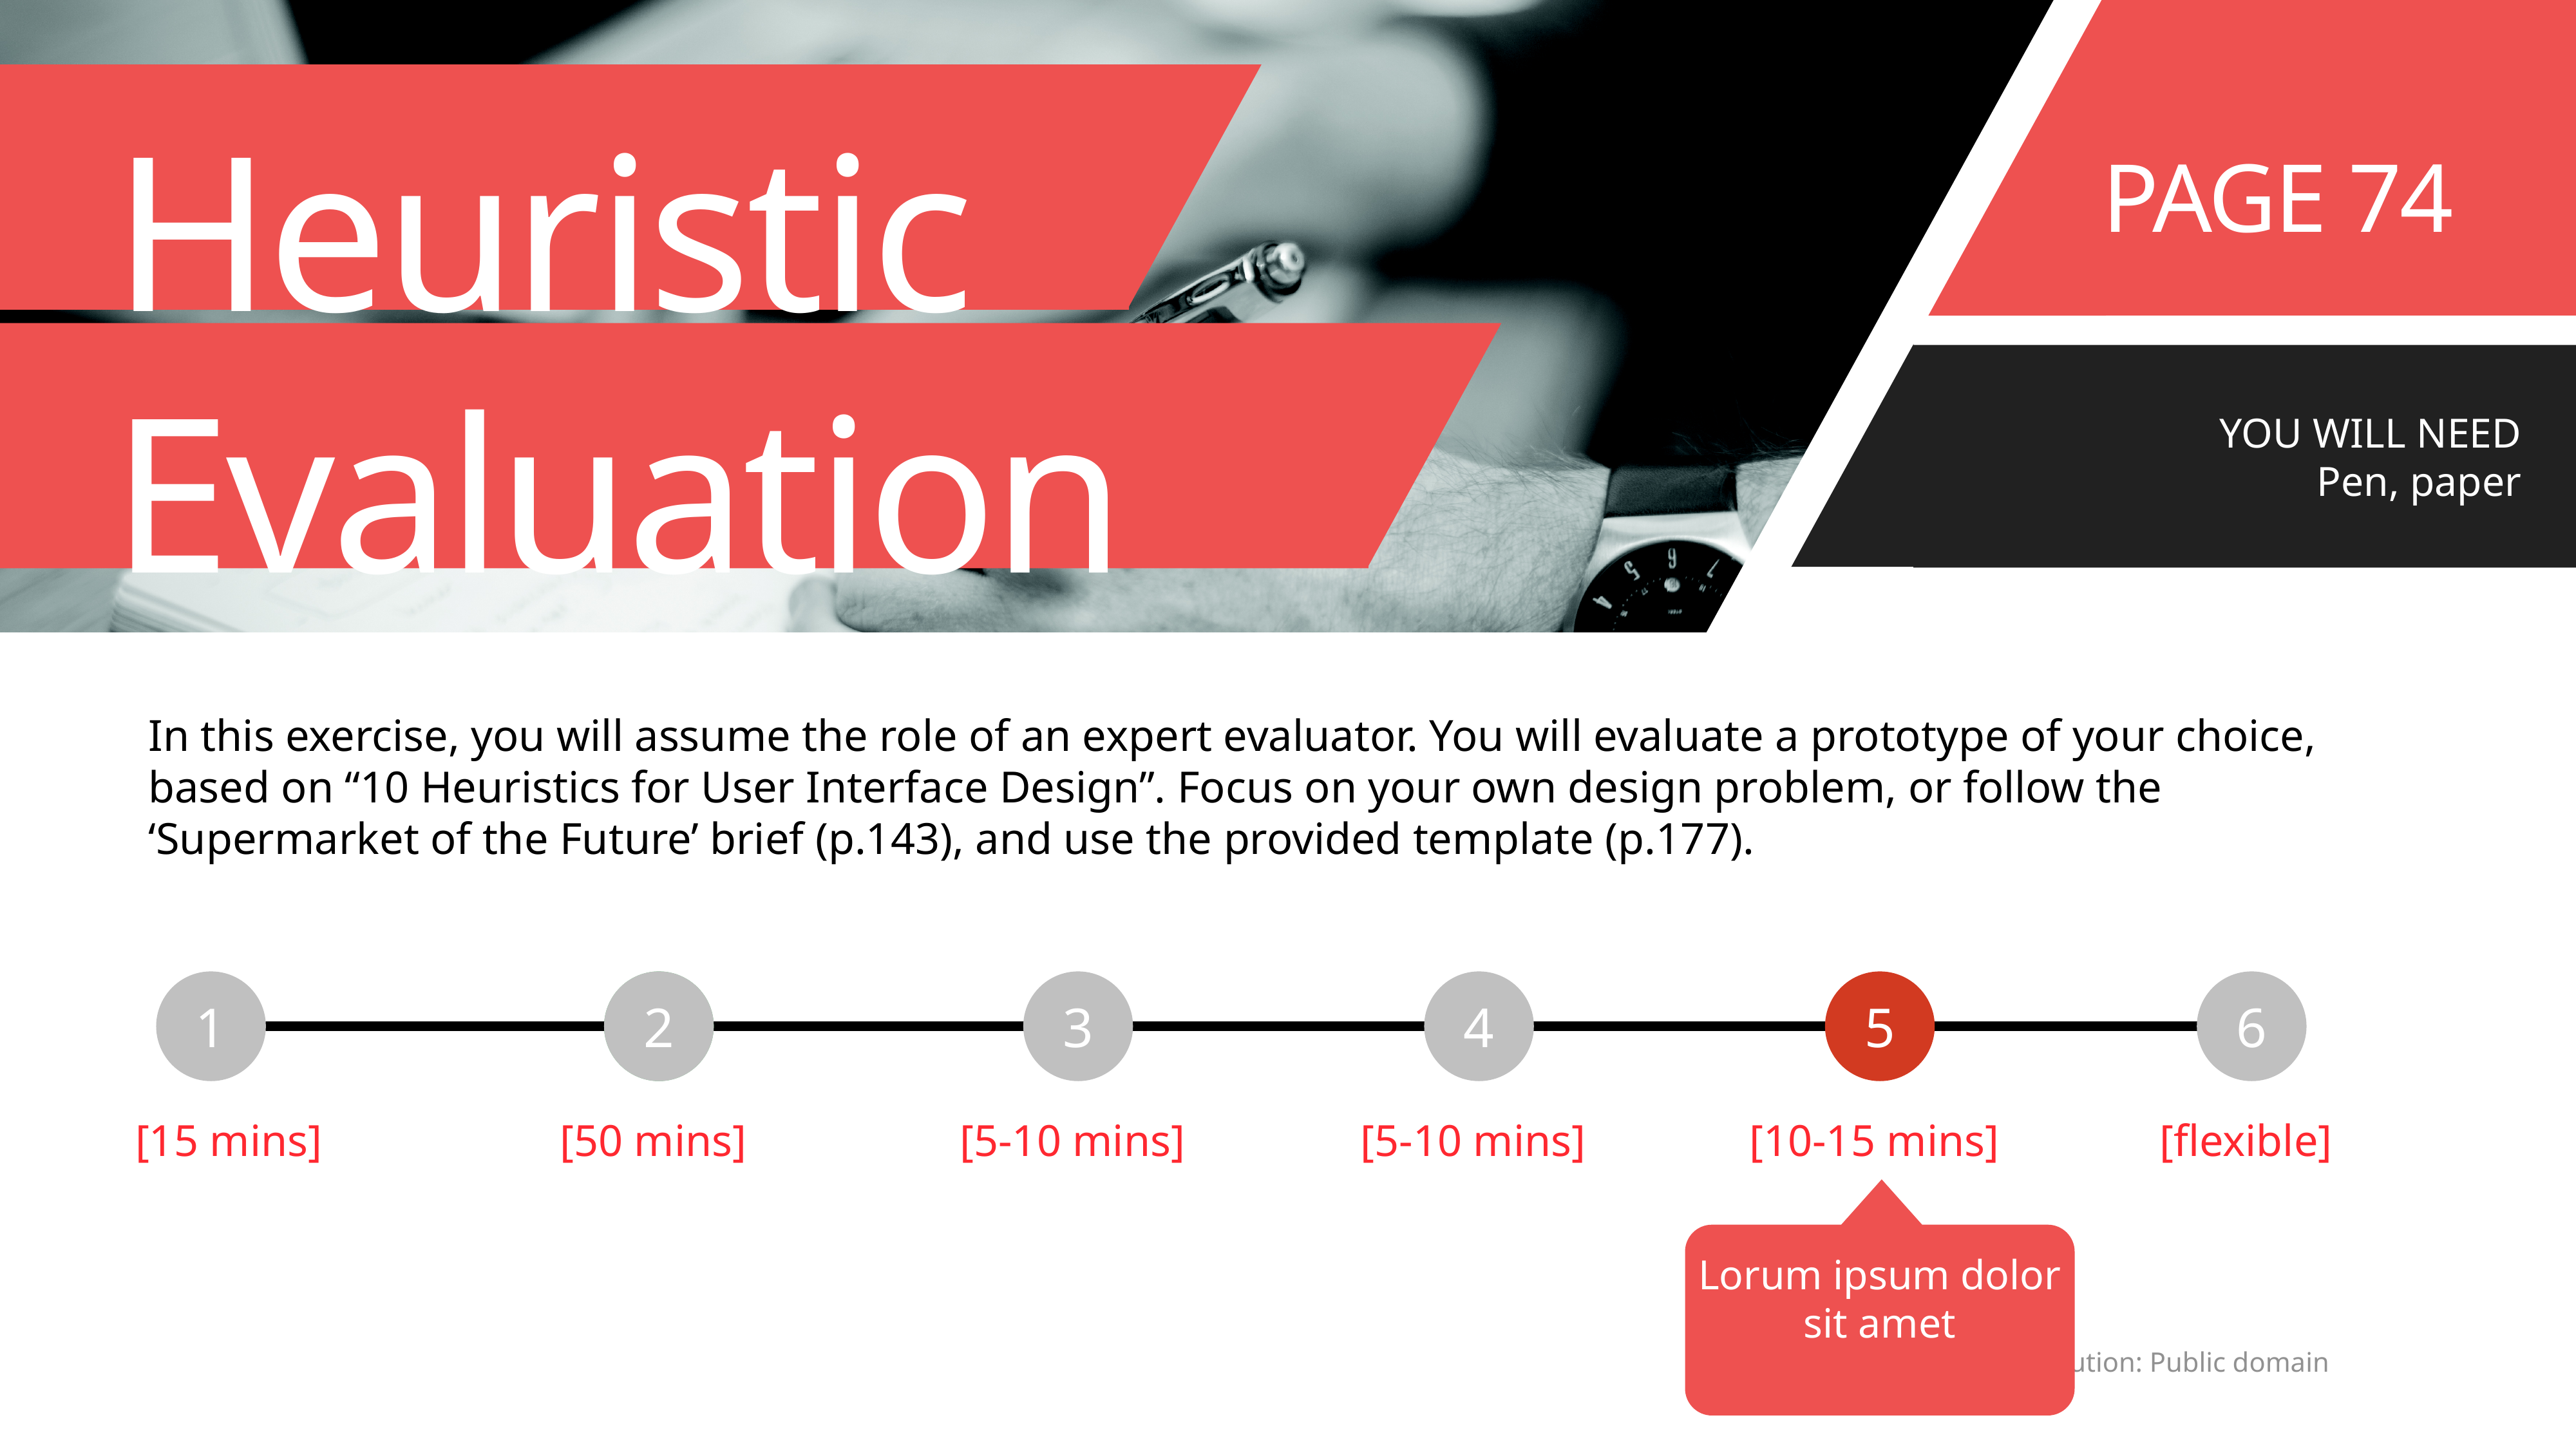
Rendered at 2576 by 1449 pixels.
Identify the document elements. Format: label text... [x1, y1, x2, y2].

text_box Lorum ipsum dolor sit amet [1685, 1385, 2075, 1416]
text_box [0, 0, 2576, 1385]
